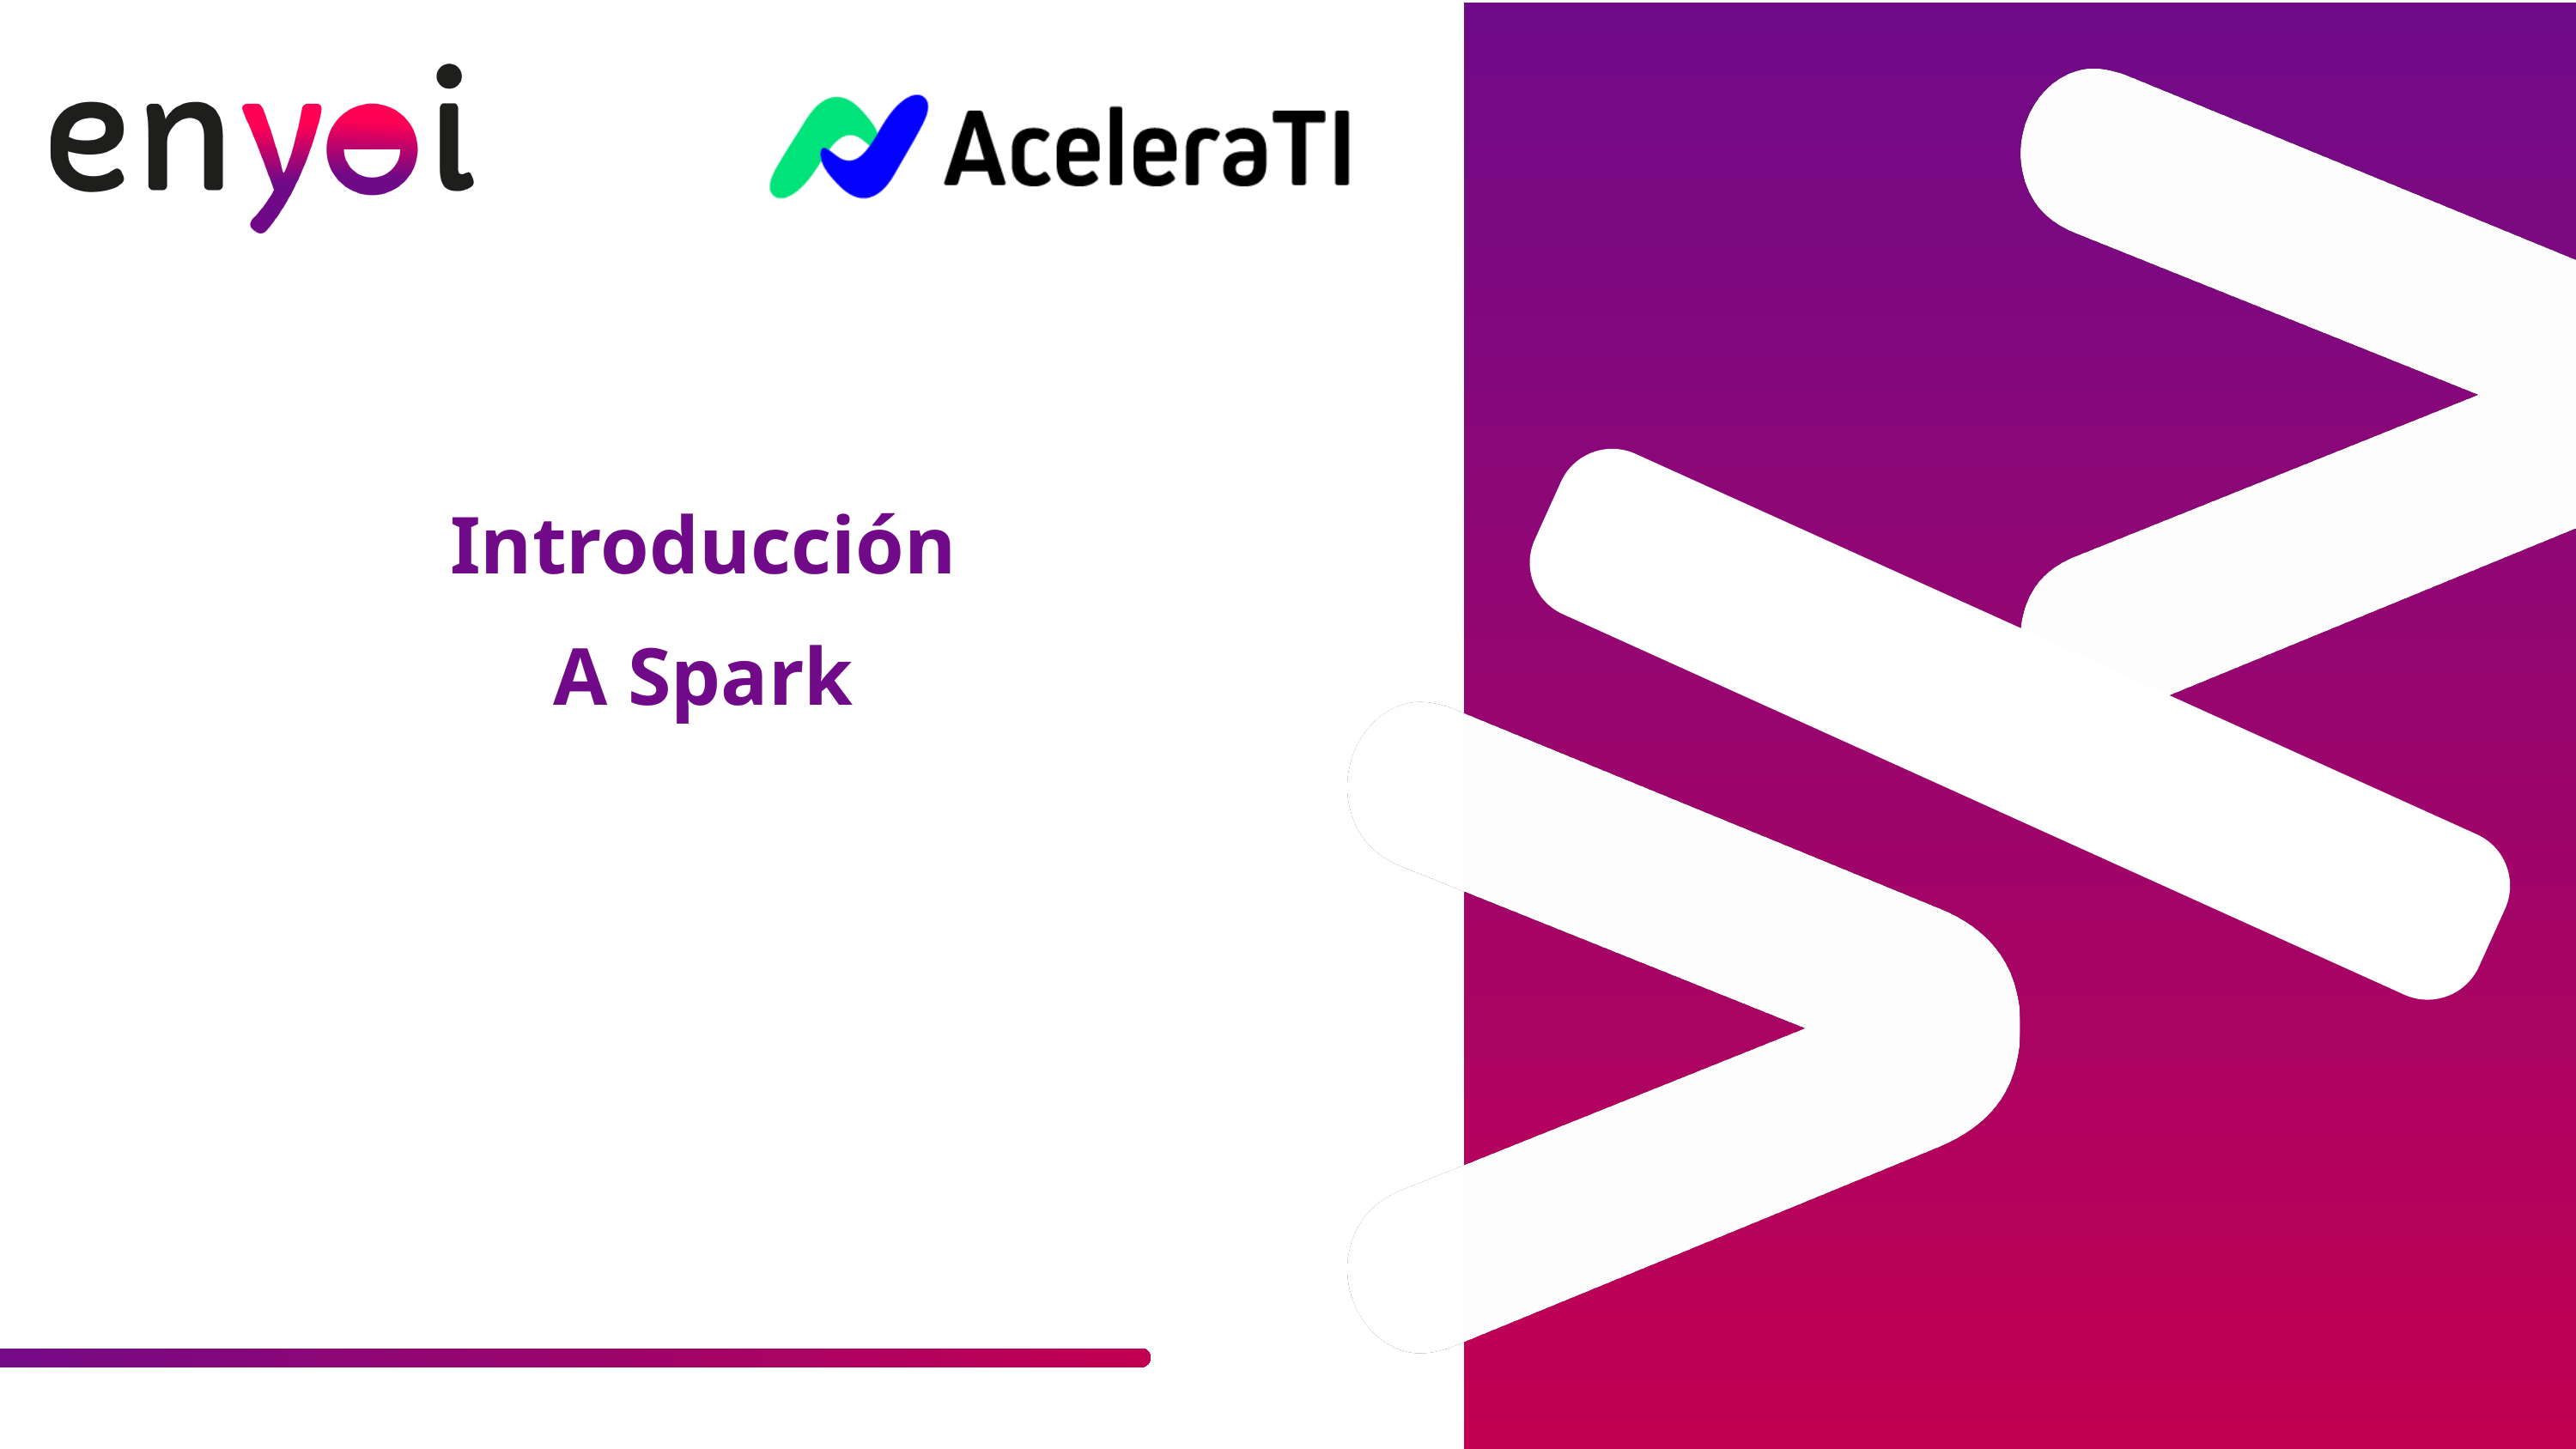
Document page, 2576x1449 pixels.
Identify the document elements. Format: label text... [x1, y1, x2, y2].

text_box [1463, 2, 2576, 1449]
text_box [50, 64, 474, 233]
text_box [1346, 697, 1458, 1358]
text_box Introducción A Spark [131, 457, 1275, 722]
picture [729, 85, 1395, 234]
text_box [0, 1348, 1151, 1388]
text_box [1505, 616, 2543, 814]
